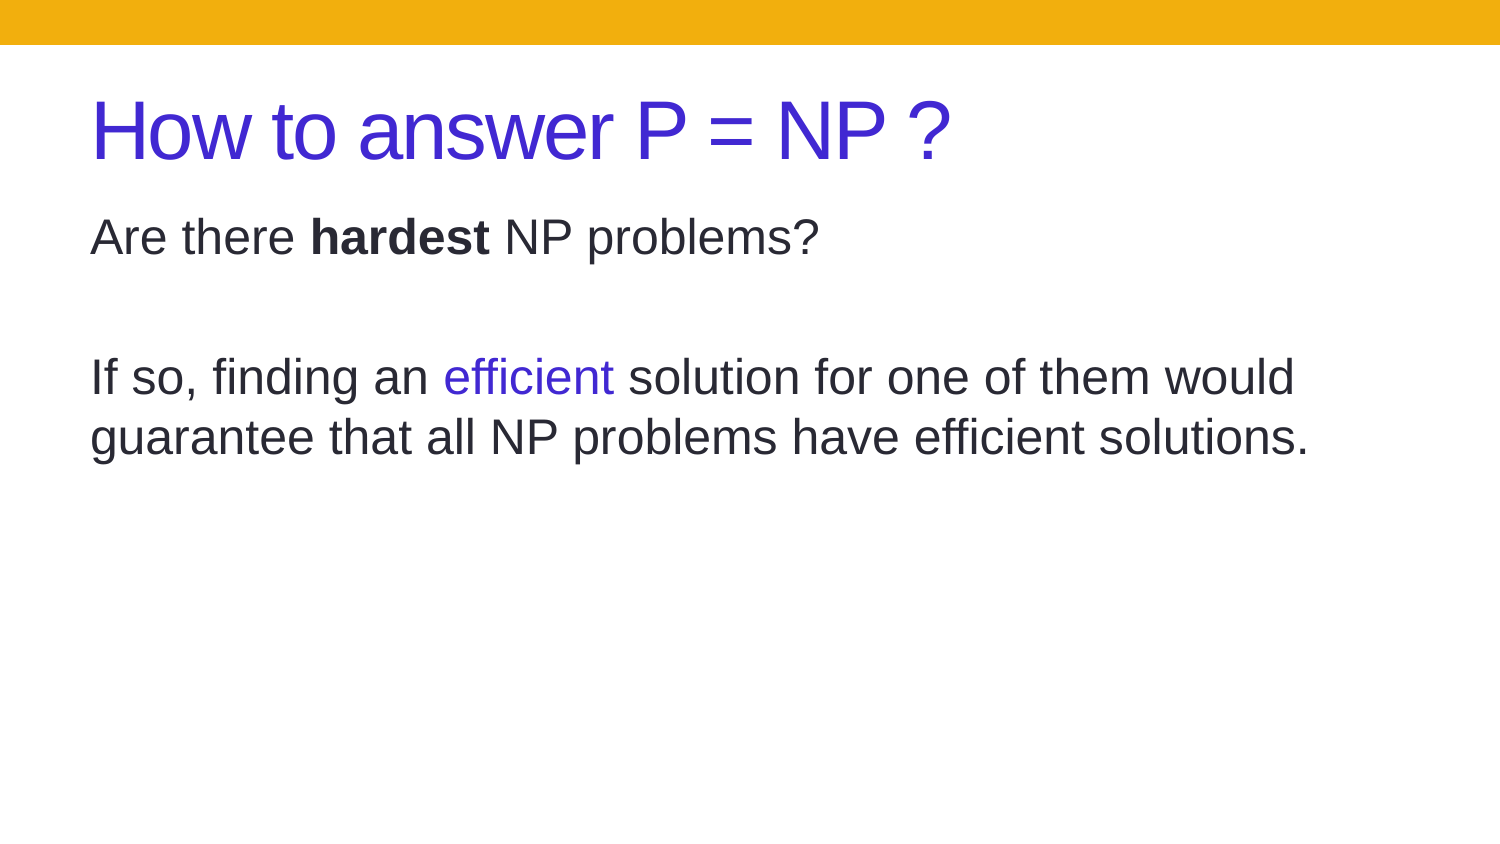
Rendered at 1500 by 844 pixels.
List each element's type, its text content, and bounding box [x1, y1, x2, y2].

title How to answer P = NP ? [75, 65, 1425, 188]
list Are there hardest NP problems? If so, finding an efficient solution for one of them would guarantee that all NP problems have efficient solutions. [75, 196, 1425, 797]
